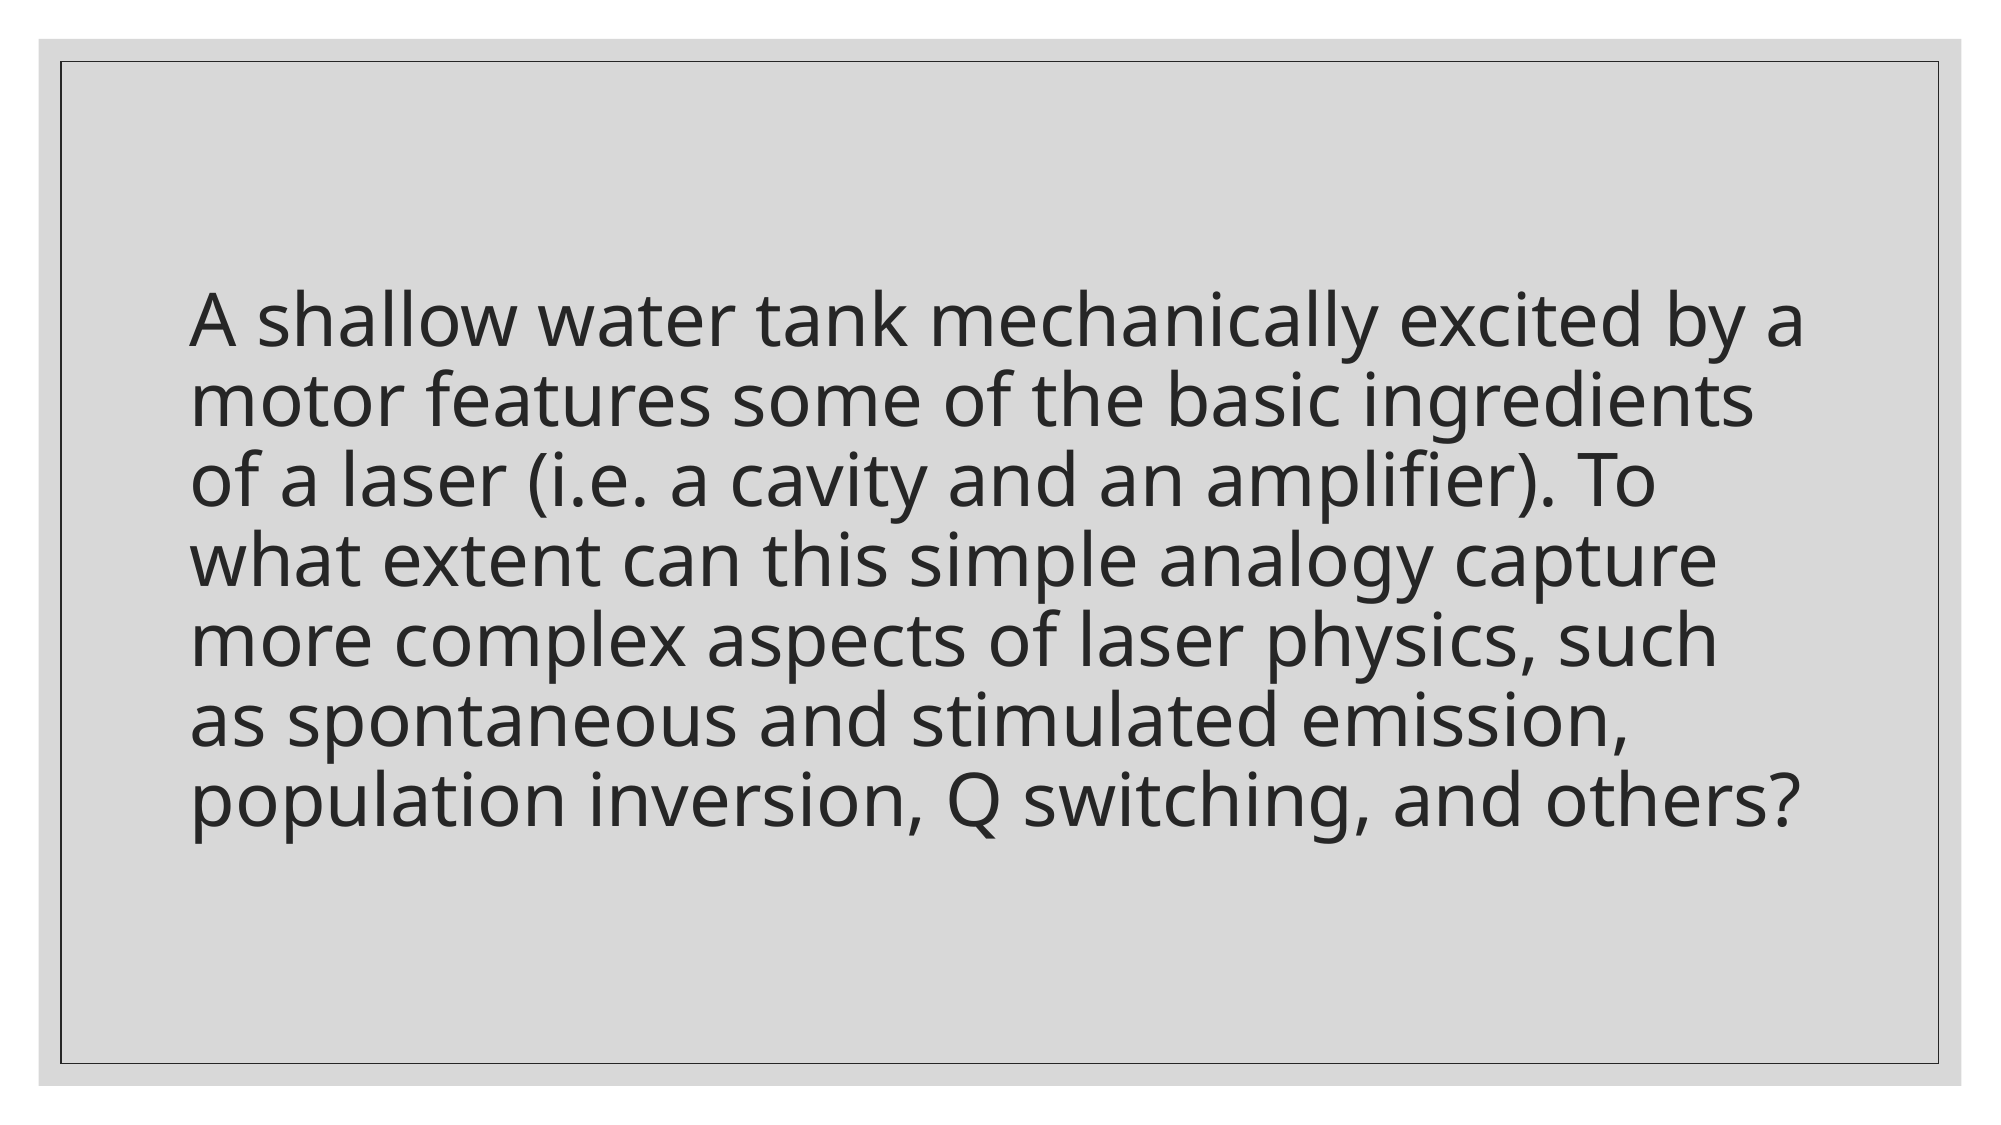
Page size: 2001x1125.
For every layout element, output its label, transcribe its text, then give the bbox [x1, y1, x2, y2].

title A shallow water tank mechanically excited by a motor features some of the basic ingredients of a laser (i.e. a cavity and an amplifier). To what extent can this simple analogy capture more complex aspects of laser physics, such as spontaneous and stimulated emission, population inversion, Q switching, and others? [174, 261, 1825, 864]
